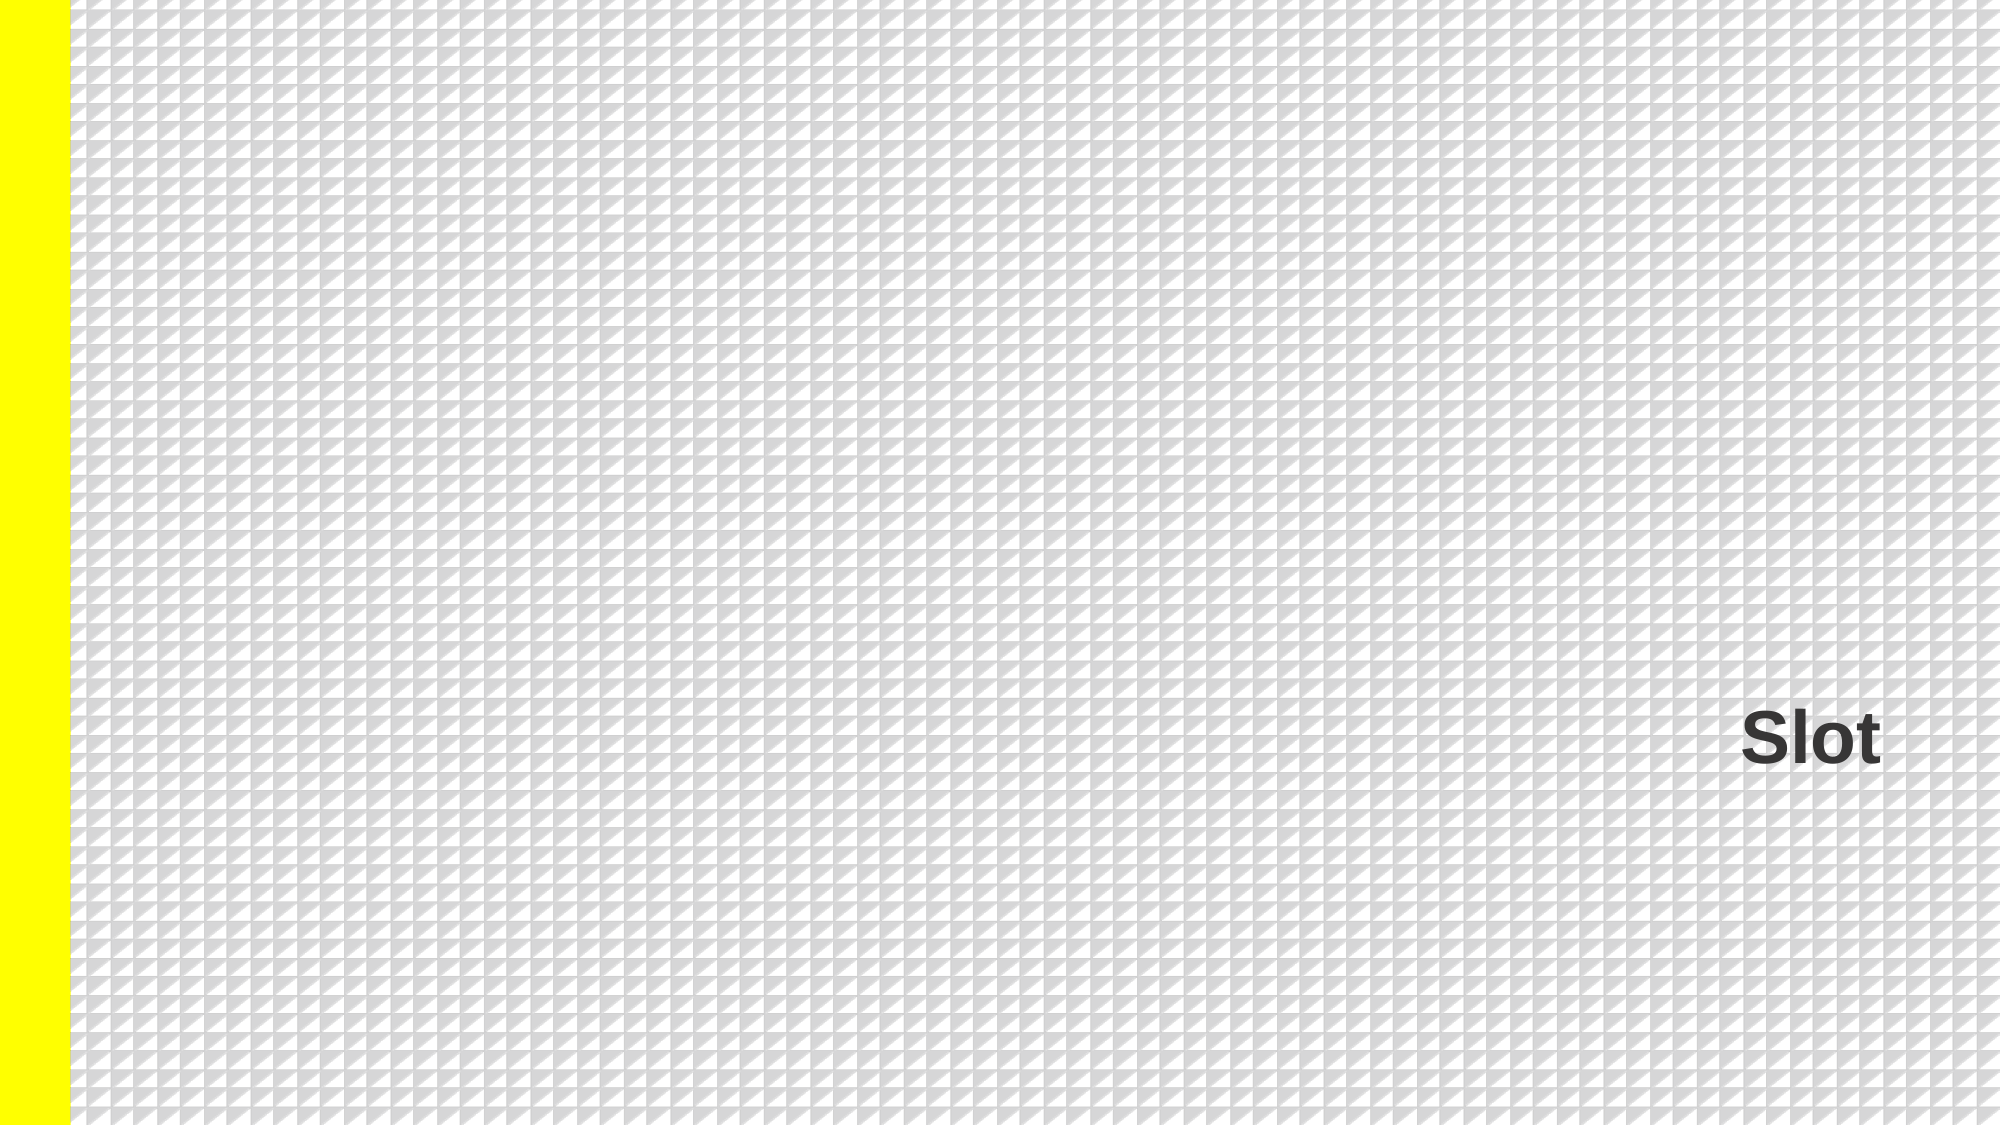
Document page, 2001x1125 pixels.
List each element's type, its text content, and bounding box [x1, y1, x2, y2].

picture [70, 0, 2000, 1125]
title Slot [196, 328, 1897, 787]
